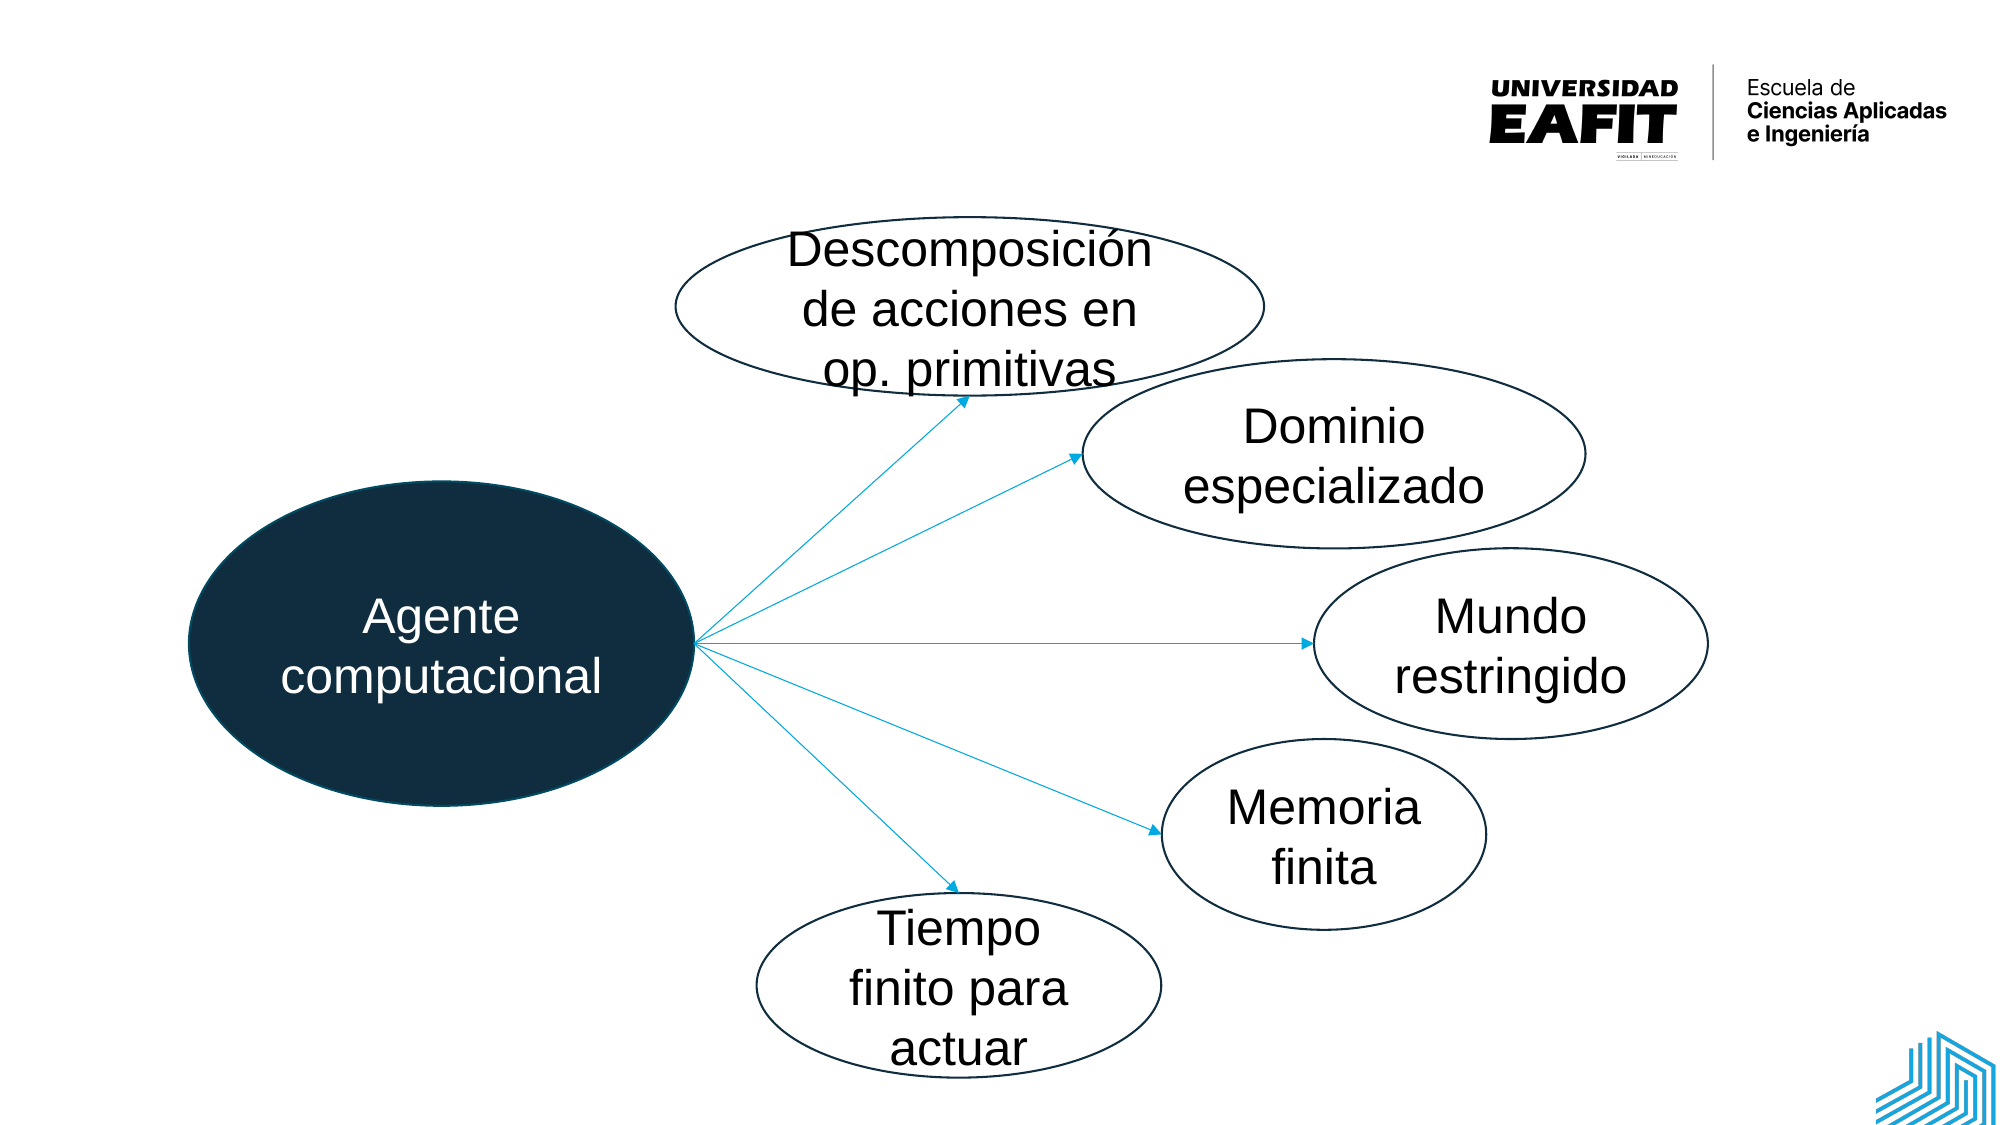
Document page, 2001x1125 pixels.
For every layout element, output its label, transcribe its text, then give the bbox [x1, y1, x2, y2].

text_box Mundo restringido [1313, 547, 1709, 741]
text_box Descomposición de acciones en op. primitivas [674, 216, 1266, 397]
picture [1665, 33, 2000, 192]
text_box ¿Qué características tiene un agente inteligente? [26, 18, 1665, 216]
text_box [694, 643, 959, 894]
text_box Tiempo finito para actuar [755, 891, 1163, 1079]
text_box Agente computacional [187, 480, 694, 807]
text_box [694, 395, 970, 453]
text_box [959, 643, 1162, 835]
text_box Dominio especializado [1081, 358, 1587, 550]
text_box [694, 453, 1083, 643]
text_box Memoria finita [1160, 737, 1488, 931]
picture [1873, 1025, 2000, 1125]
